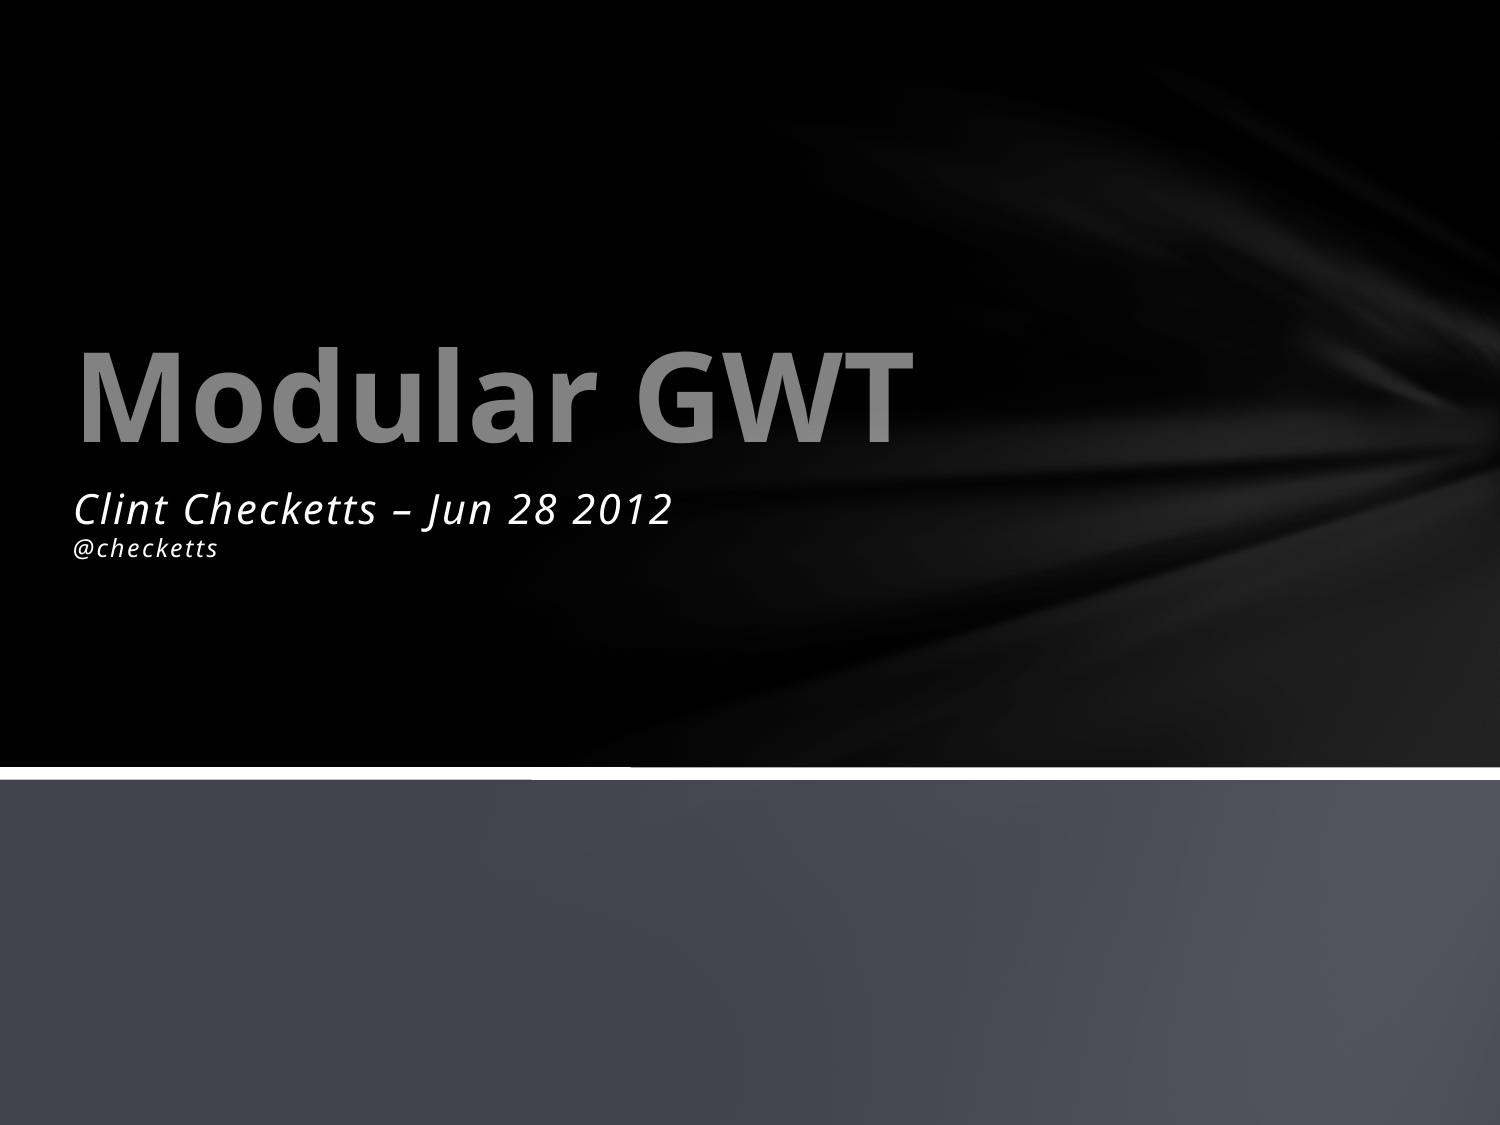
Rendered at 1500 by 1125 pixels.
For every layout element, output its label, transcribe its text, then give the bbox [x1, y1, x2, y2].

title Modular GWT [57, 75, 1318, 475]
subtitle Clint Checketts – Jun 28 2012 @checketts [57, 475, 808, 700]
